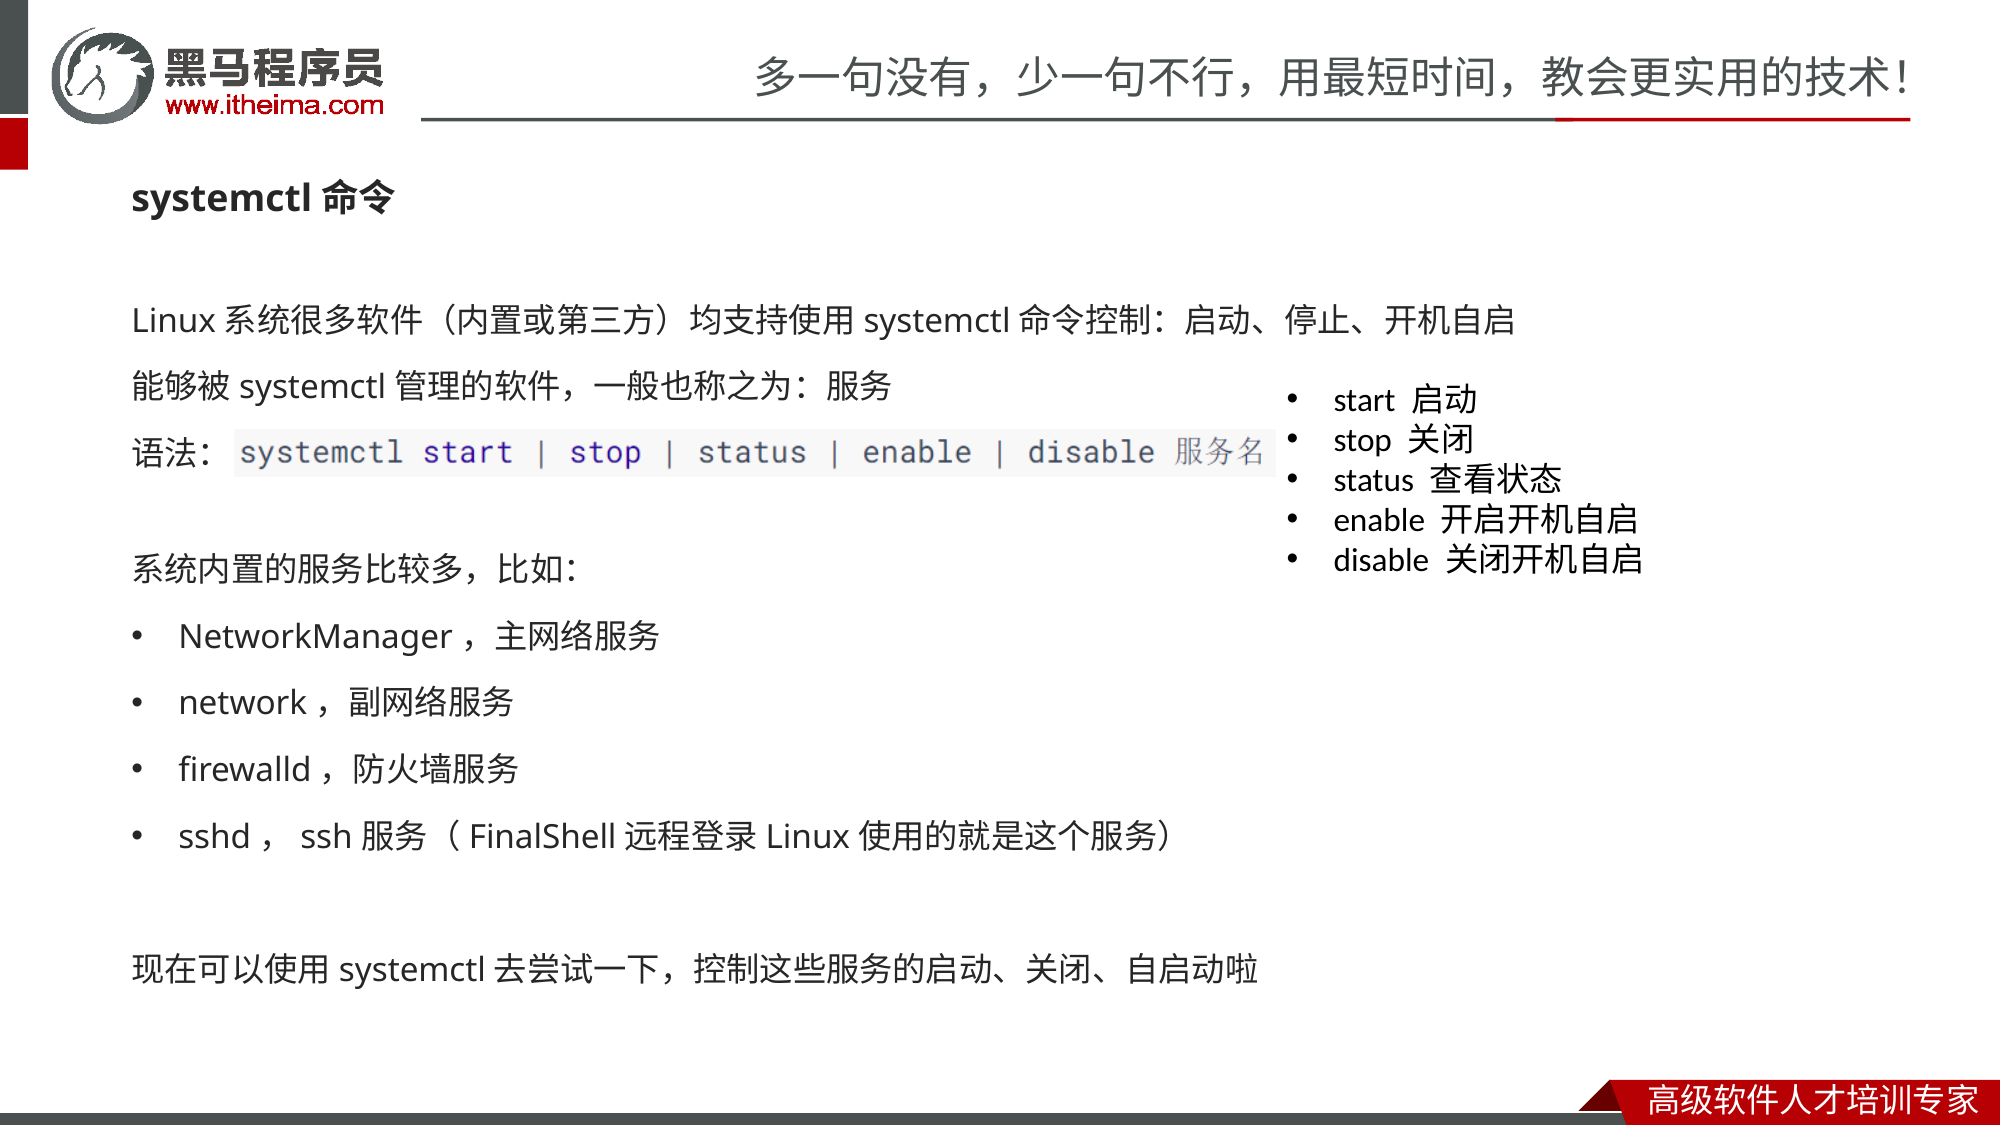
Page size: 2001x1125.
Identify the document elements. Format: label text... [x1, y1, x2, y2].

text_box start 启动 stop 关闭 status 查看状态 enable 开启开机自启 disable 关闭开机自启 [1271, 370, 1660, 586]
list Linux系统很多软件（内置或第三方）均支持使用systemctl命令控制：启动、停止、开机自启 能够被systemctl管理的软件，一般也称之为：服务 语法： 系统内置的服务比较多，比如： NetworkManager，主网络服务 network，副网络服务 firewalld，防火墙服务 sshd，ssh服务（FinalShell远程登录Linux使用的就是这个服务） 现在可以使用systemctl去尝试一下，控制这些服务的启动、关闭、自启动啦 [116, 271, 1872, 964]
picture [234, 429, 1276, 477]
list systemctl命令 [116, 154, 1872, 239]
picture [50, 26, 384, 125]
